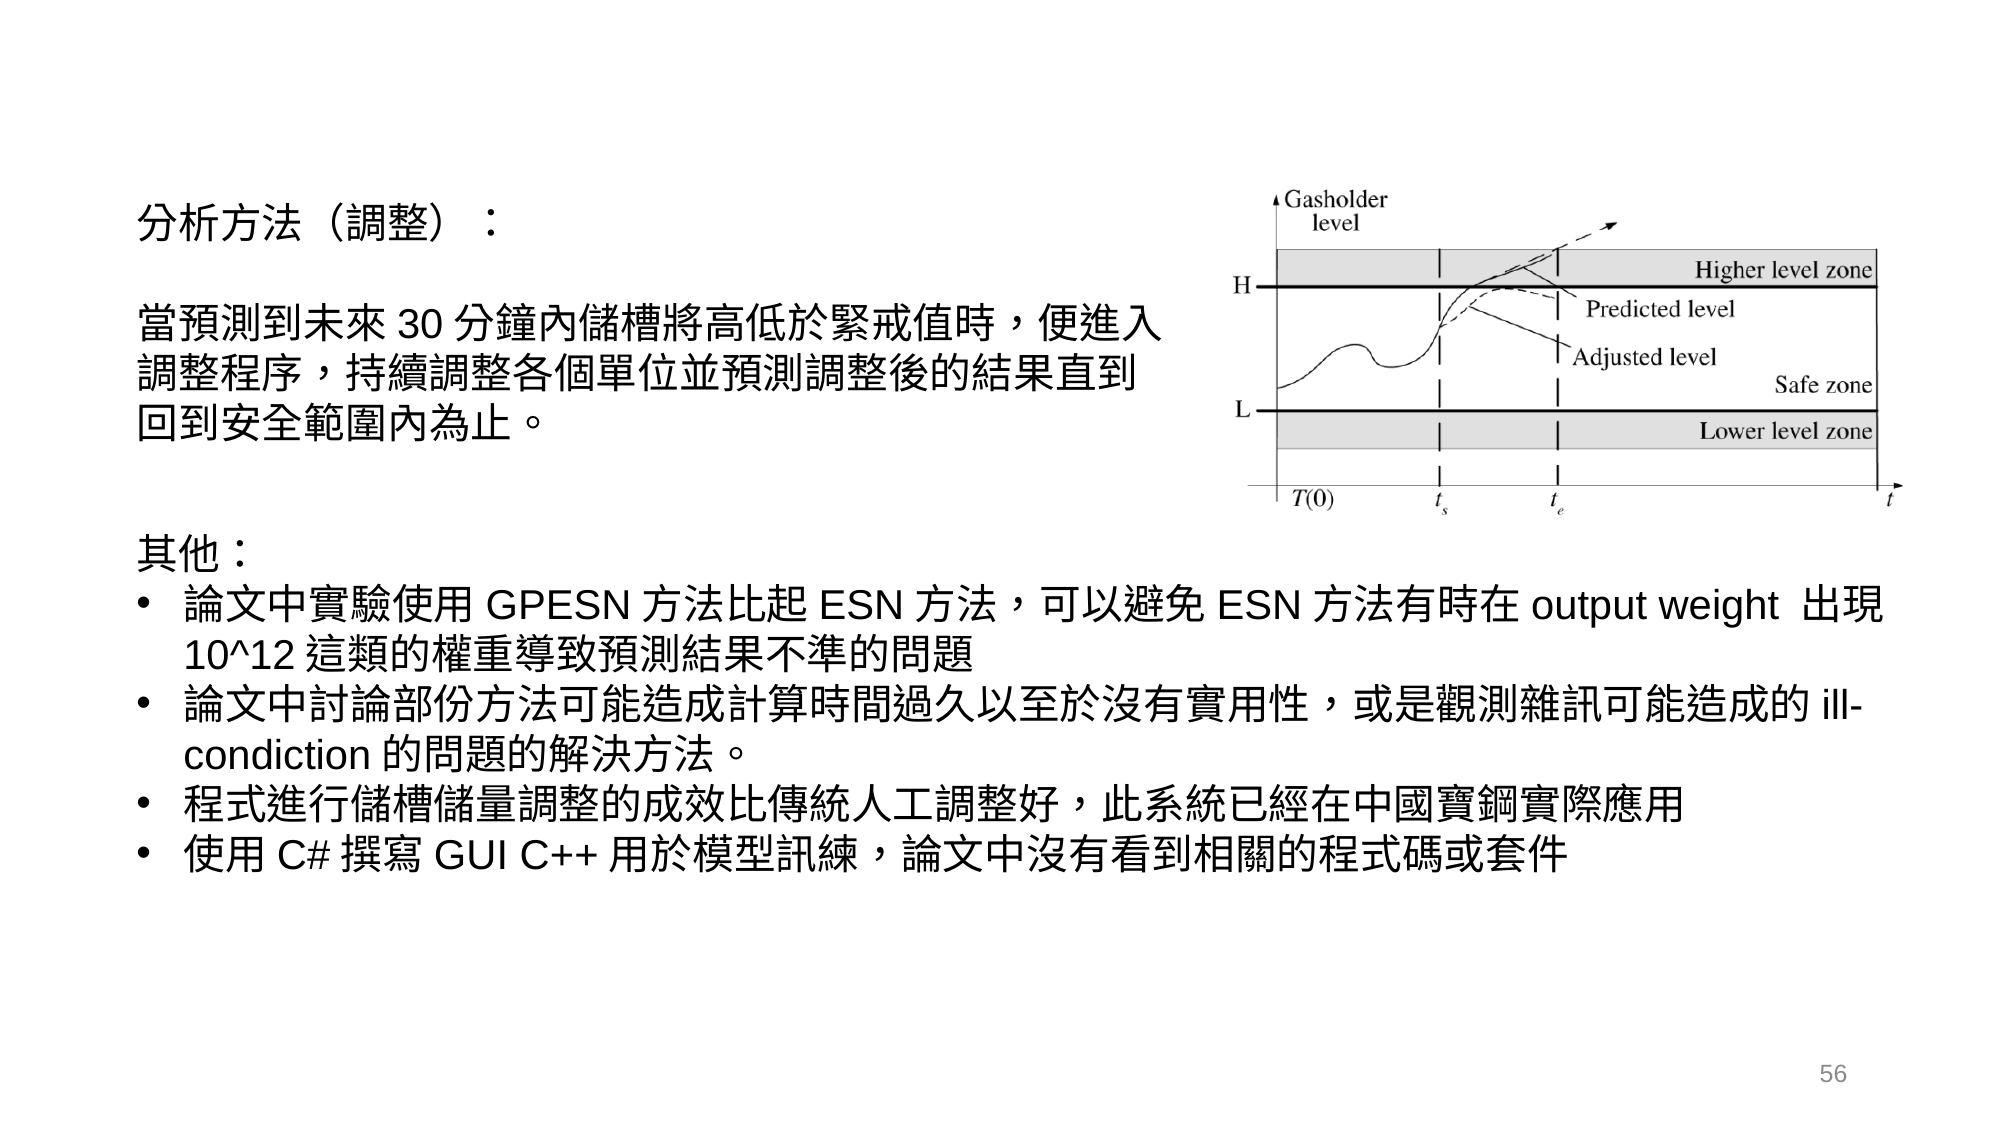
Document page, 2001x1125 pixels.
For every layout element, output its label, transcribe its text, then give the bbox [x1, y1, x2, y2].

text_box 其他： 論文中實驗使用GPESN方法比起ESN方法，可以避免ESN方法有時在output weight 出現10^12這類的權重導致預測結果不準的問題 論文中討論部份方法可能造成計算時間過久以至於沒有實用性，或是觀測雜訊可能造成的ill-condiction的問題的解決方法。 程式進行儲槽儲量調整的成效比傳統人工調整好，此系統已經在中國寶鋼實際應用 使用C#撰寫GUI C++用於模型訊練，論文中沒有看到相關的程式碼或套件 [121, 520, 1903, 885]
text_box 分析方法（調整）： 當預測到未來30分鐘內儲槽將高低於緊戒值時，便進入調整程序，持續調整各個單位並預測調整後的結果直到回到安全範圍內為止。 [121, 189, 1195, 455]
picture [1233, 189, 1903, 515]
slide_number 56 [1412, 1042, 1863, 1103]
